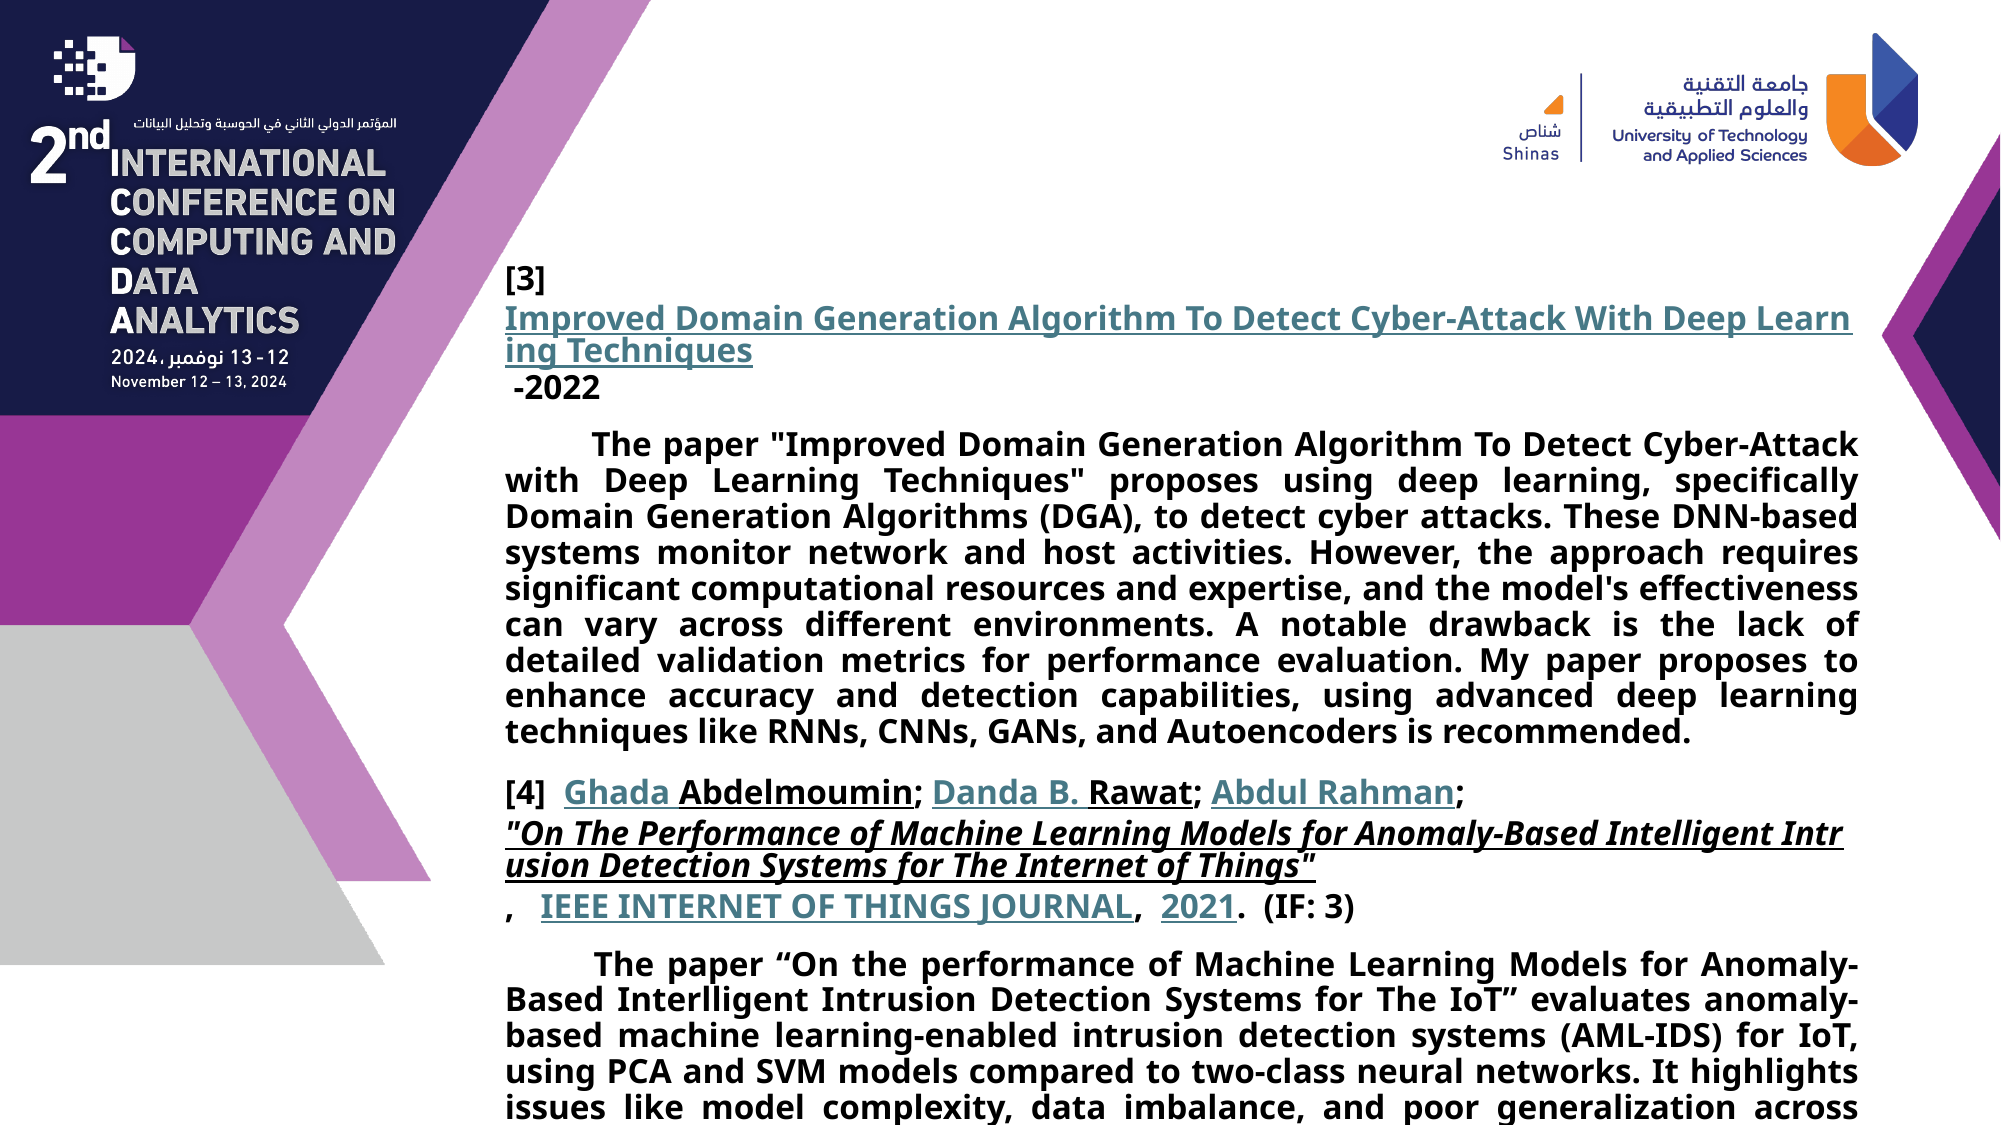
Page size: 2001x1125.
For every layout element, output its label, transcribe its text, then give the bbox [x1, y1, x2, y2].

picture [0, 0, 2001, 1125]
list [3] Improved Domain Generation Algorithm To Detect Cyber-Attack With Deep Learning Techniques -2022 The paper "Improved Domain Generation Algorithm To Detect Cyber-Attack with Deep Learning Techniques" proposes using deep learning, specifically Domain Generation Algorithms (DGA), to detect cyber attacks. These DNN-based systems monitor network and host activities. However, the approach requires significant computational resources and expertise, and the model's effectiveness can vary across different environments. A notable drawback is the lack of detailed validation metrics for performance evaluation. My paper proposes to enhance accuracy and detection capabilities, using advanced deep learning techniques like RNNs, CNNs, GANs, and Autoencoders is recommended. [4] Ghada Abdelmoumin; Danda B. Rawat; Abdul Rahman; "On The Performance of Machine Learning Models for Anomaly-Based Intelligent Intrusion Detection Systems for The Internet of Things", IEEE INTERNET OF THINGS JOURNAL, 2021. (IF: 3) The paper “On the performance of Machine Learning Models for Anomaly-Based Interlligent Intrusion Detection Systems for The IoT” evaluates anomaly-based machine learning-enabled intrusion detection systems (AML-IDS) for IoT, using PCA and SVM models compared to two-class neural networks. It highlights issues like model complexity, data imbalance, and poor generalization across different cyber attacks or IoT environments, leading to high false positive rates. The effectiveness of these models heavily relies on the quality and balance of the datasets. My paper proposes that deep learning-based IDS techniques could resolve these issues and enhance automatic anomaly detection. [489, 254, 1876, 1043]
